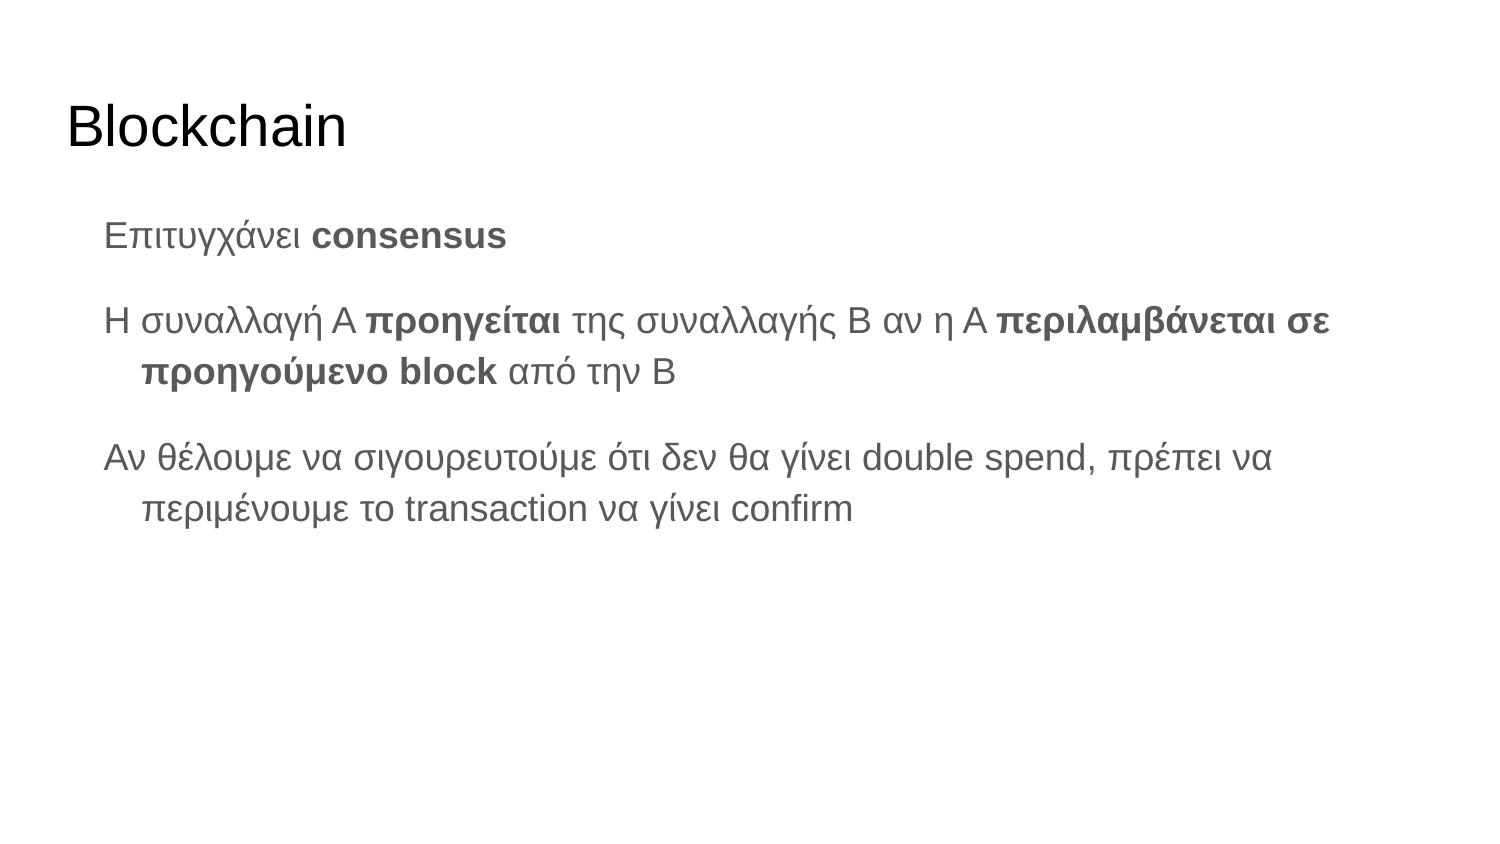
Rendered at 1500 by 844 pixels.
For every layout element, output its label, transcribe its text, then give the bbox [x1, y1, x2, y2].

title Blockchain [51, 72, 1449, 167]
list Επιτυγχάνει consensus Η συναλλαγή Α προηγείται της συναλλαγής Β αν η Α περιλαμβάνεται σε προηγούμενο block από την B Αν θέλουμε να σιγουρευτούμε ότι δεν θα γίνει double spend, πρέπει να περιμένουμε το transaction να γίνει confirm [51, 189, 1449, 750]
